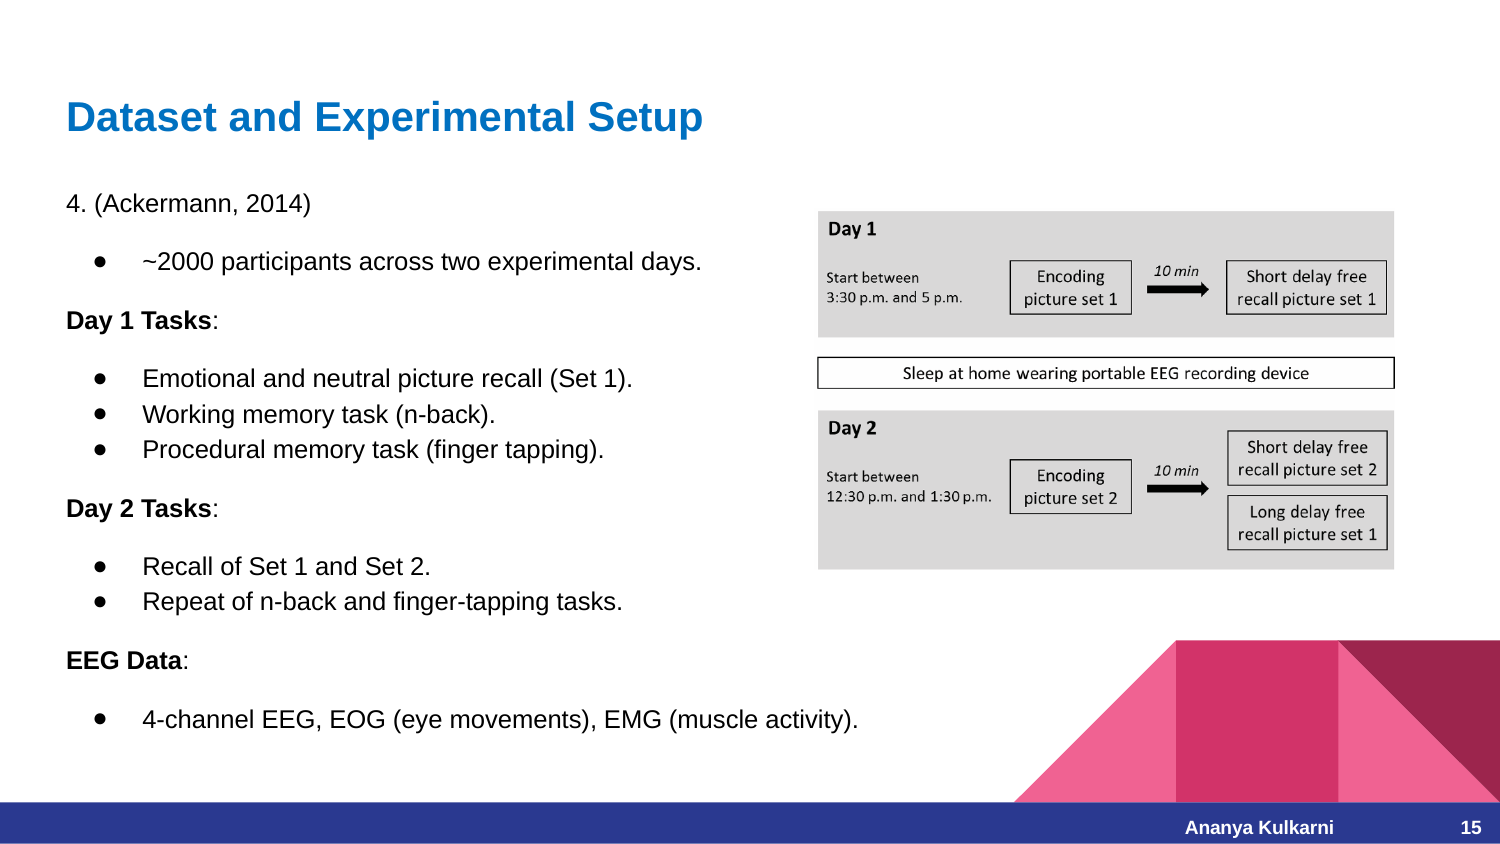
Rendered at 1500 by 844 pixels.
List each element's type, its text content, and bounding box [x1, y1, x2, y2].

list 4. (Ackermann, 2014) ~2000 participants across two experimental days. Day 1 Tasks: Emotional and neutral picture recall (Set 1). Working memory task (n-back). Procedural memory task (finger tapping). Day 2 Tasks: Recall of Set 1 and Set 2. Repeat of n-back and finger-tapping tasks. EEG Data: 4-channel EEG, EOG (eye movements), EMG (muscle activity). [51, 166, 1449, 750]
slide_number Ananya Kulkarni 15 [10, 790, 1497, 844]
picture [798, 189, 1411, 587]
title Dataset and Experimental Setup [51, 67, 1449, 166]
